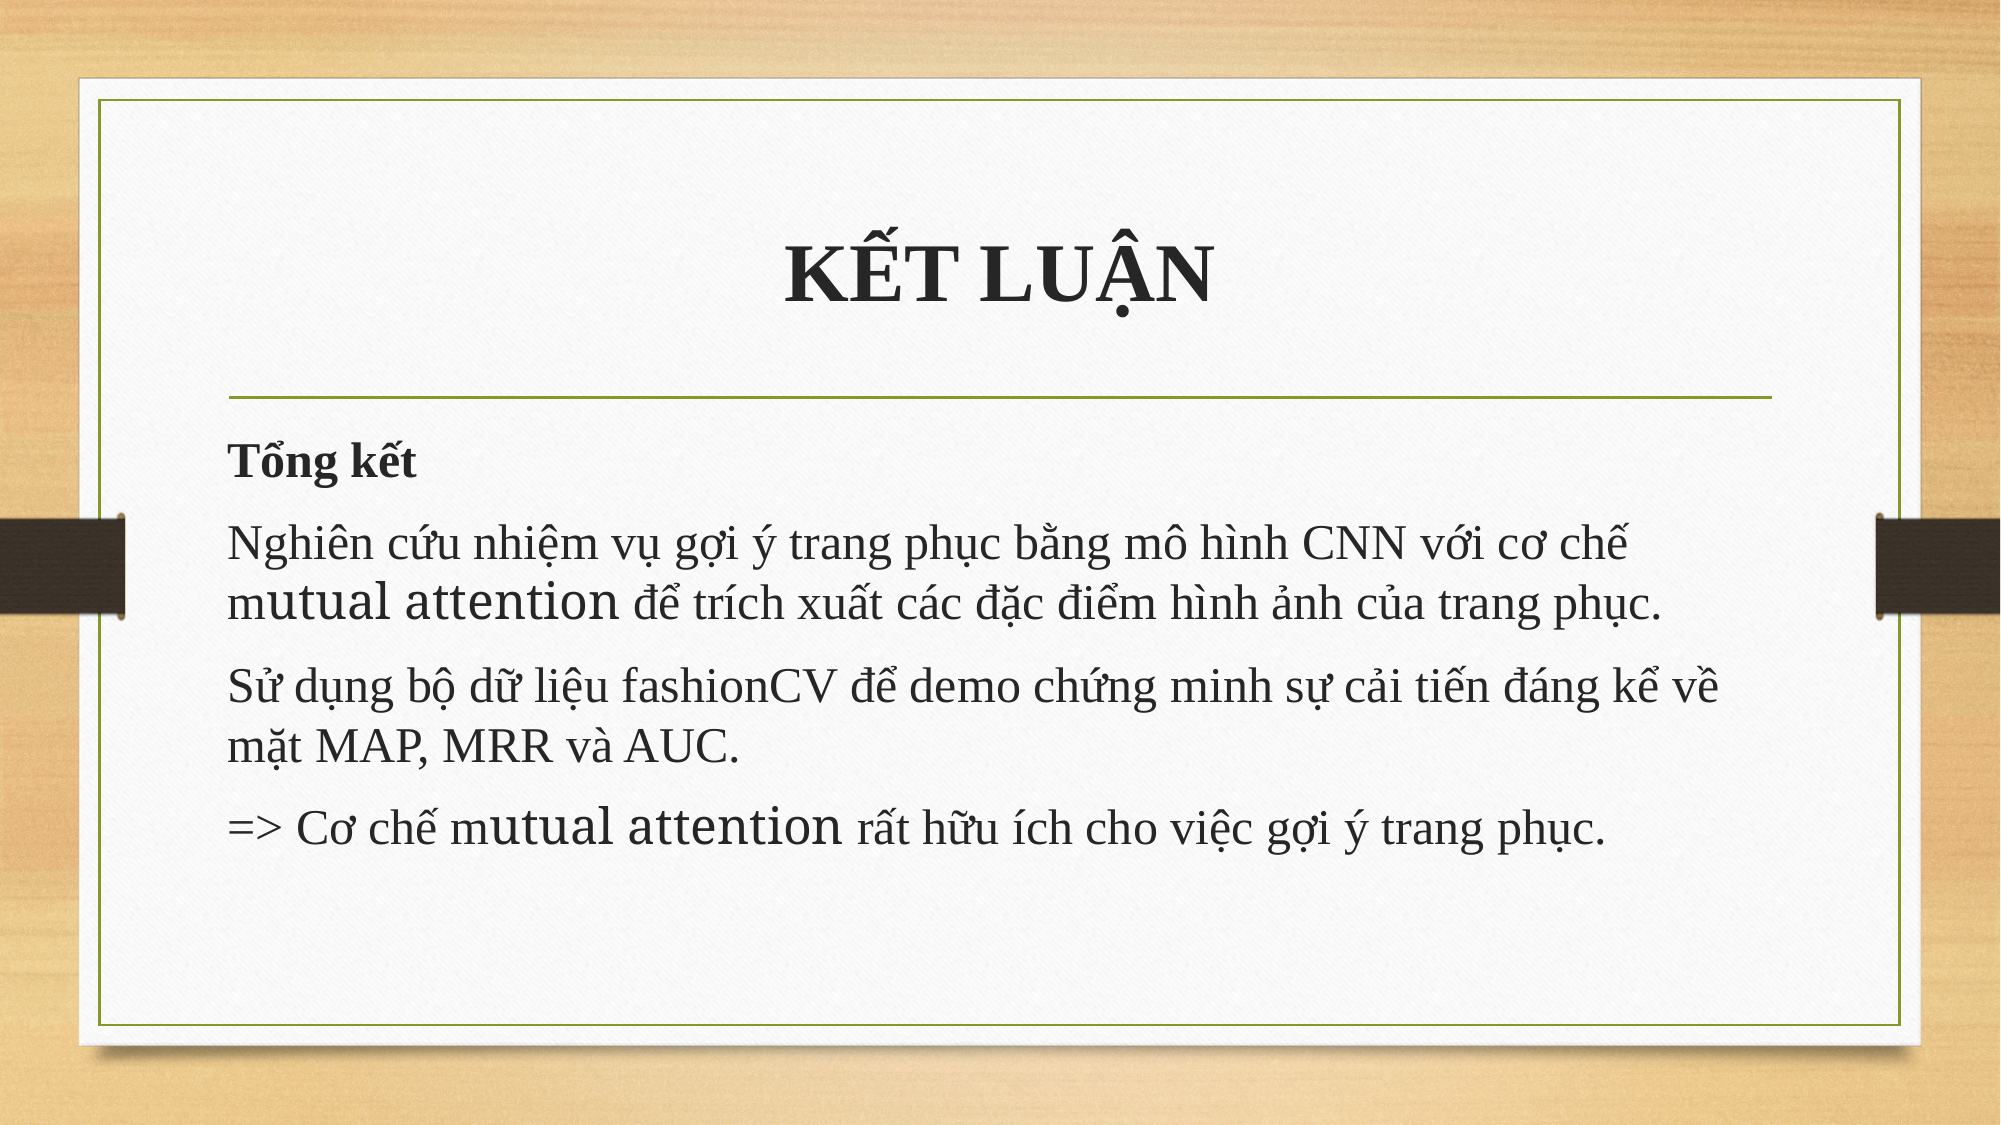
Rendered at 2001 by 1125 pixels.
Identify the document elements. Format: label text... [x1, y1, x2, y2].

picture [0, 0, 2001, 1125]
list Tổng kết Nghiên cứu nhiệm vụ gợi ý trang phục bằng mô hình CNN với cơ chế mutual attention để trích xuất các đặc điểm hình ảnh của trang phục. Sử dụng bộ dữ liệu fashionCV để demo chứng minh sự cải tiến đáng kể về mặt MAP, MRR và AUC. => Cơ chế mutual attention rất hữu ích cho việc gợi ý trang phục. [212, 419, 1788, 964]
title KẾT LUẬN [212, 161, 1788, 375]
